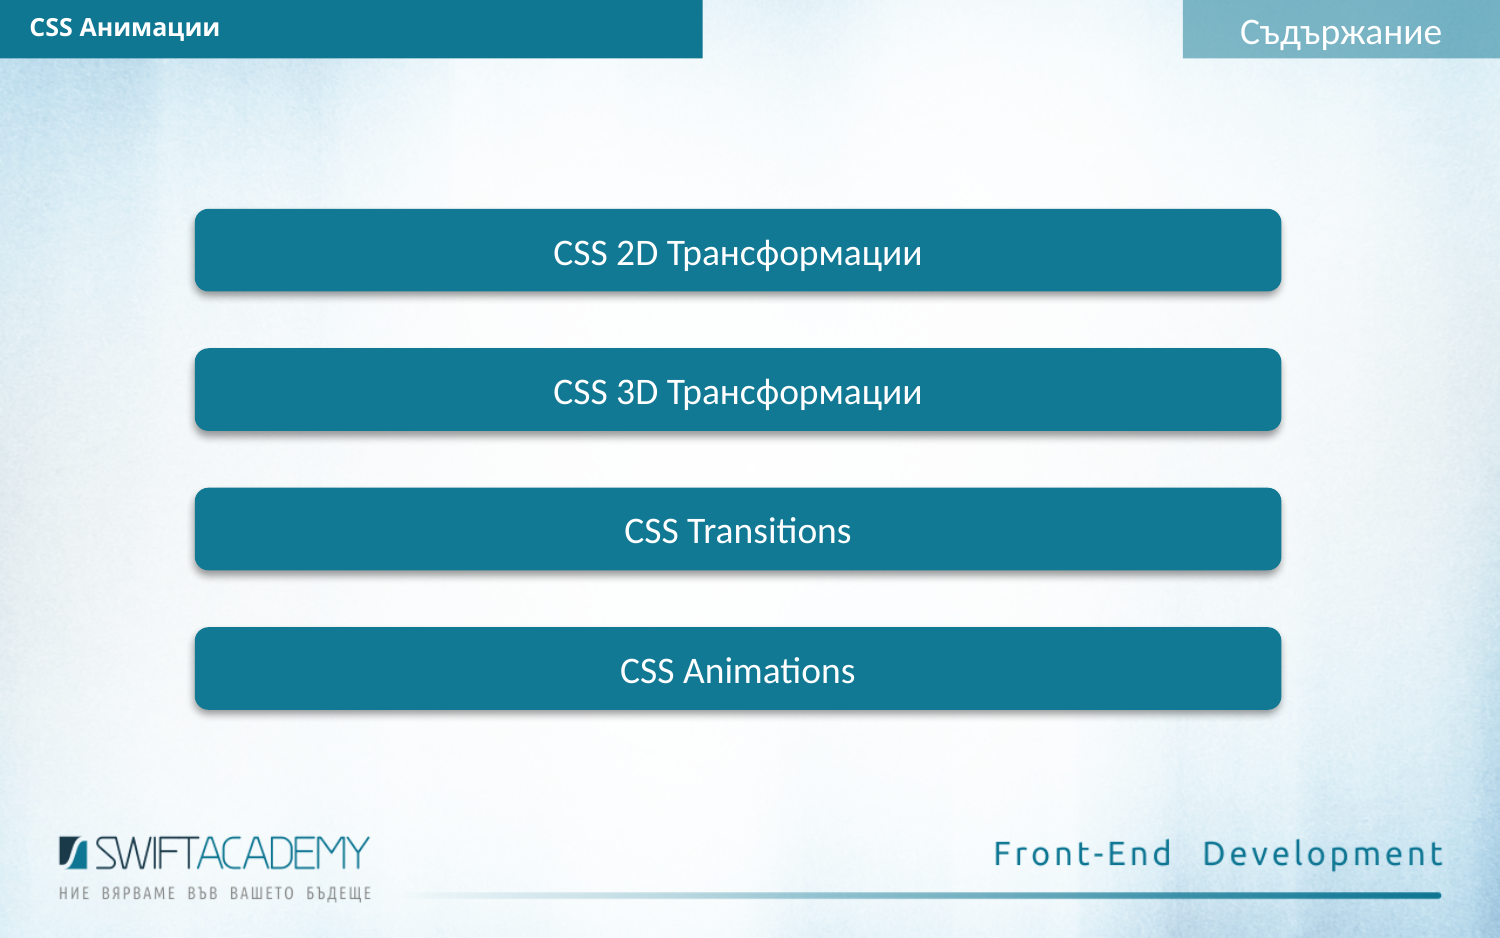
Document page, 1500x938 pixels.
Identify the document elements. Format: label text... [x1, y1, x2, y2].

picture [0, 0, 1500, 938]
text_box [0, 0, 704, 59]
text_box CSS 2D Трансформации [193, 207, 1283, 293]
text_box CSS Анимации [14, 4, 691, 49]
text_box CSS 3D Трансформации [193, 347, 1283, 432]
text_box CSS Transitions [193, 486, 1283, 572]
text_box CSS Animations [193, 626, 1283, 711]
text_box Съдържание [1182, 0, 1500, 59]
